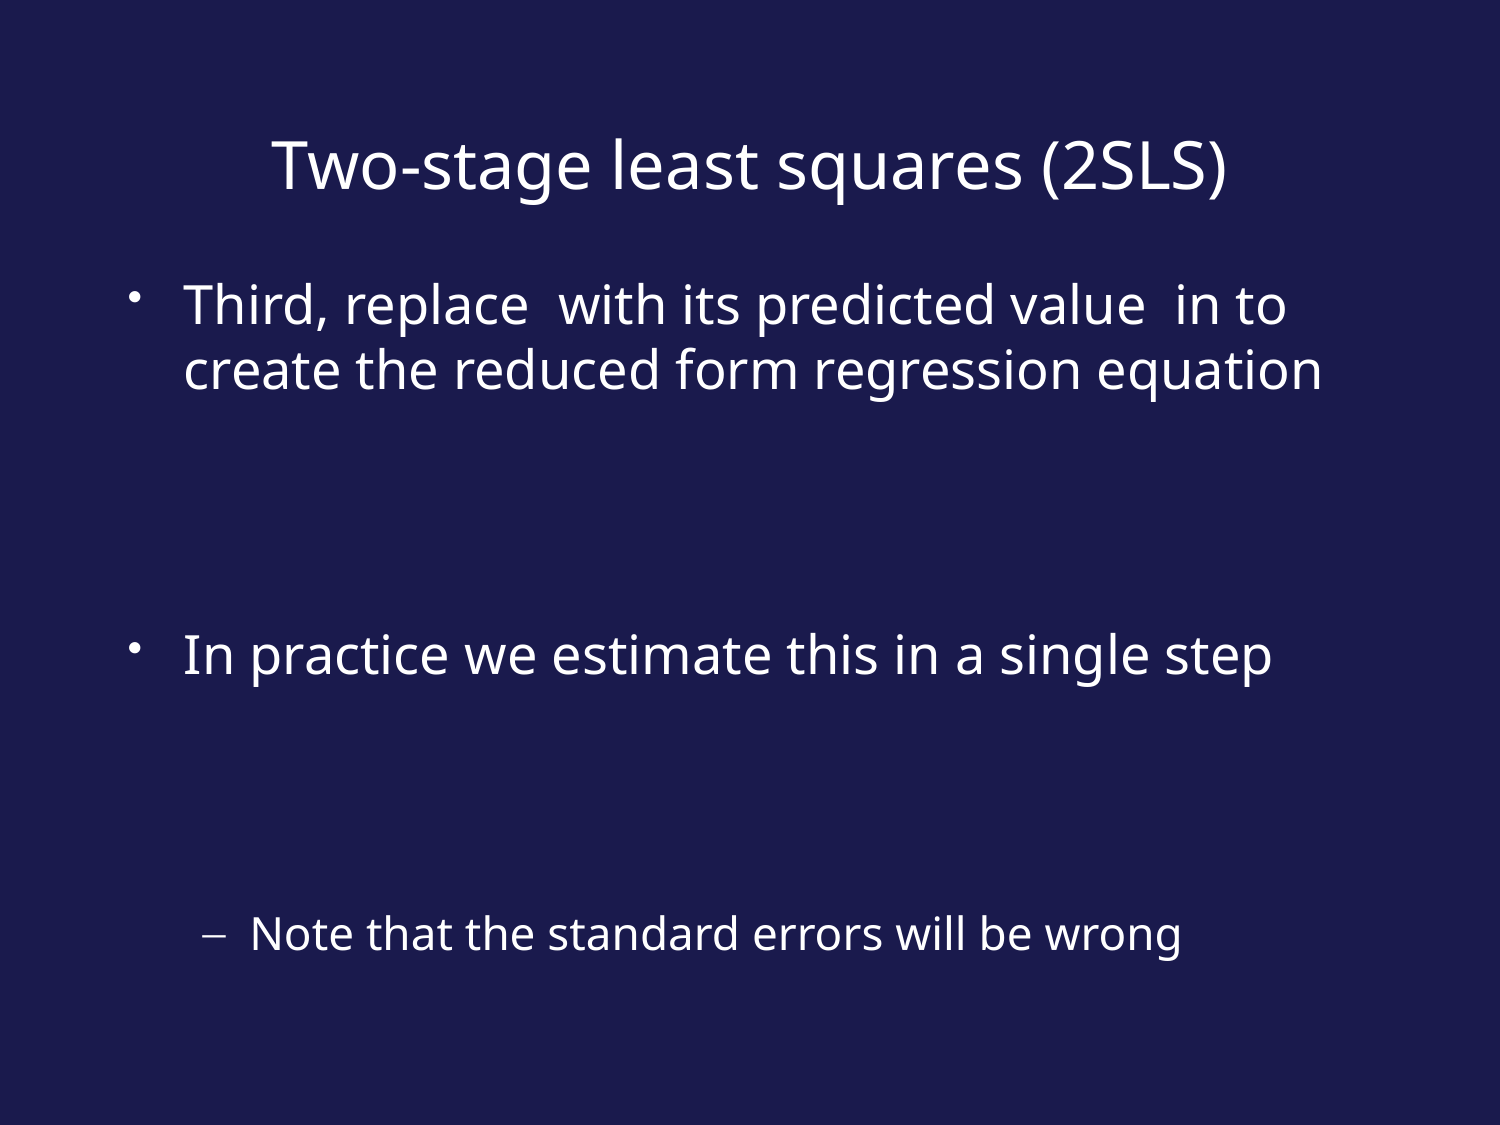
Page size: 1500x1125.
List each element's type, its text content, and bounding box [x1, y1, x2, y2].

title Two-stage least squares (2SLS) [112, 99, 1388, 225]
